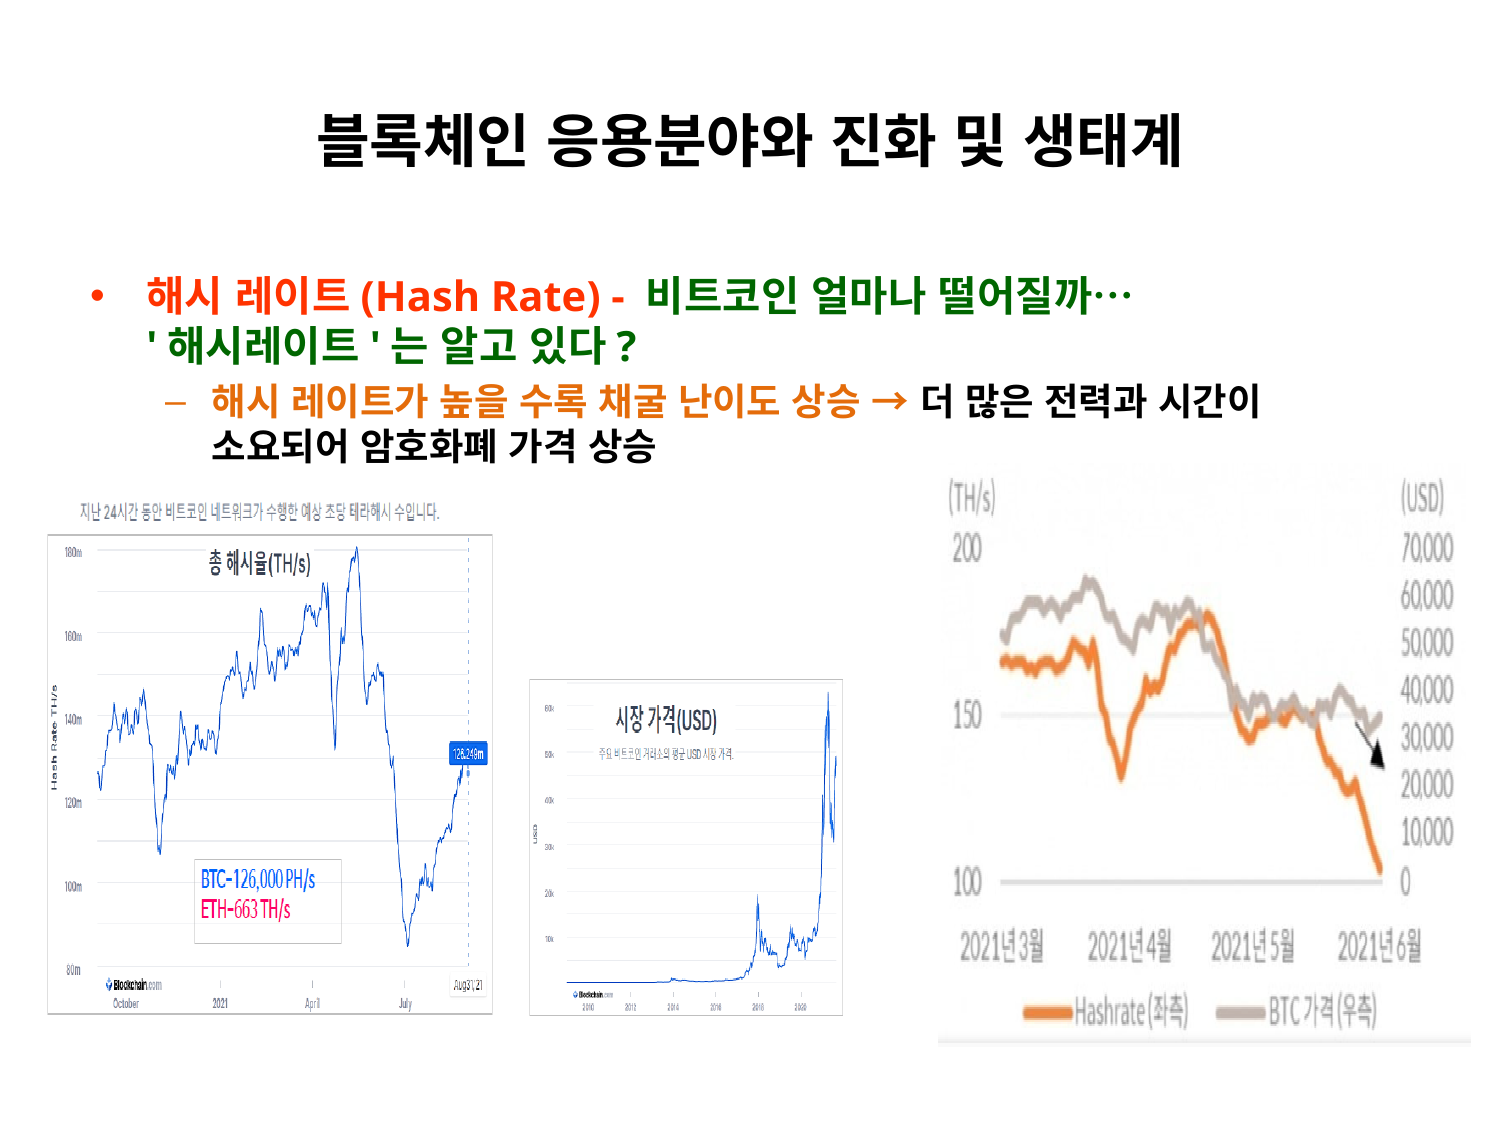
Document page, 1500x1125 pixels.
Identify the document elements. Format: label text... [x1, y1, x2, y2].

list 해시 레이트(Hash Rate) - 비트코인 얼마나 떨어질까… '해시레이트'는 알고 있다? 해시 레이트가 높을 수록 채굴 난이도 상승 → 더 많은 전력과 시간이 소요되어 암호화폐 가격 상승 [75, 262, 1425, 1005]
title 블록체인 응용분야와 진화 및 생태계 [75, 45, 1425, 233]
picture [938, 445, 1471, 1047]
picture [40, 491, 845, 1024]
